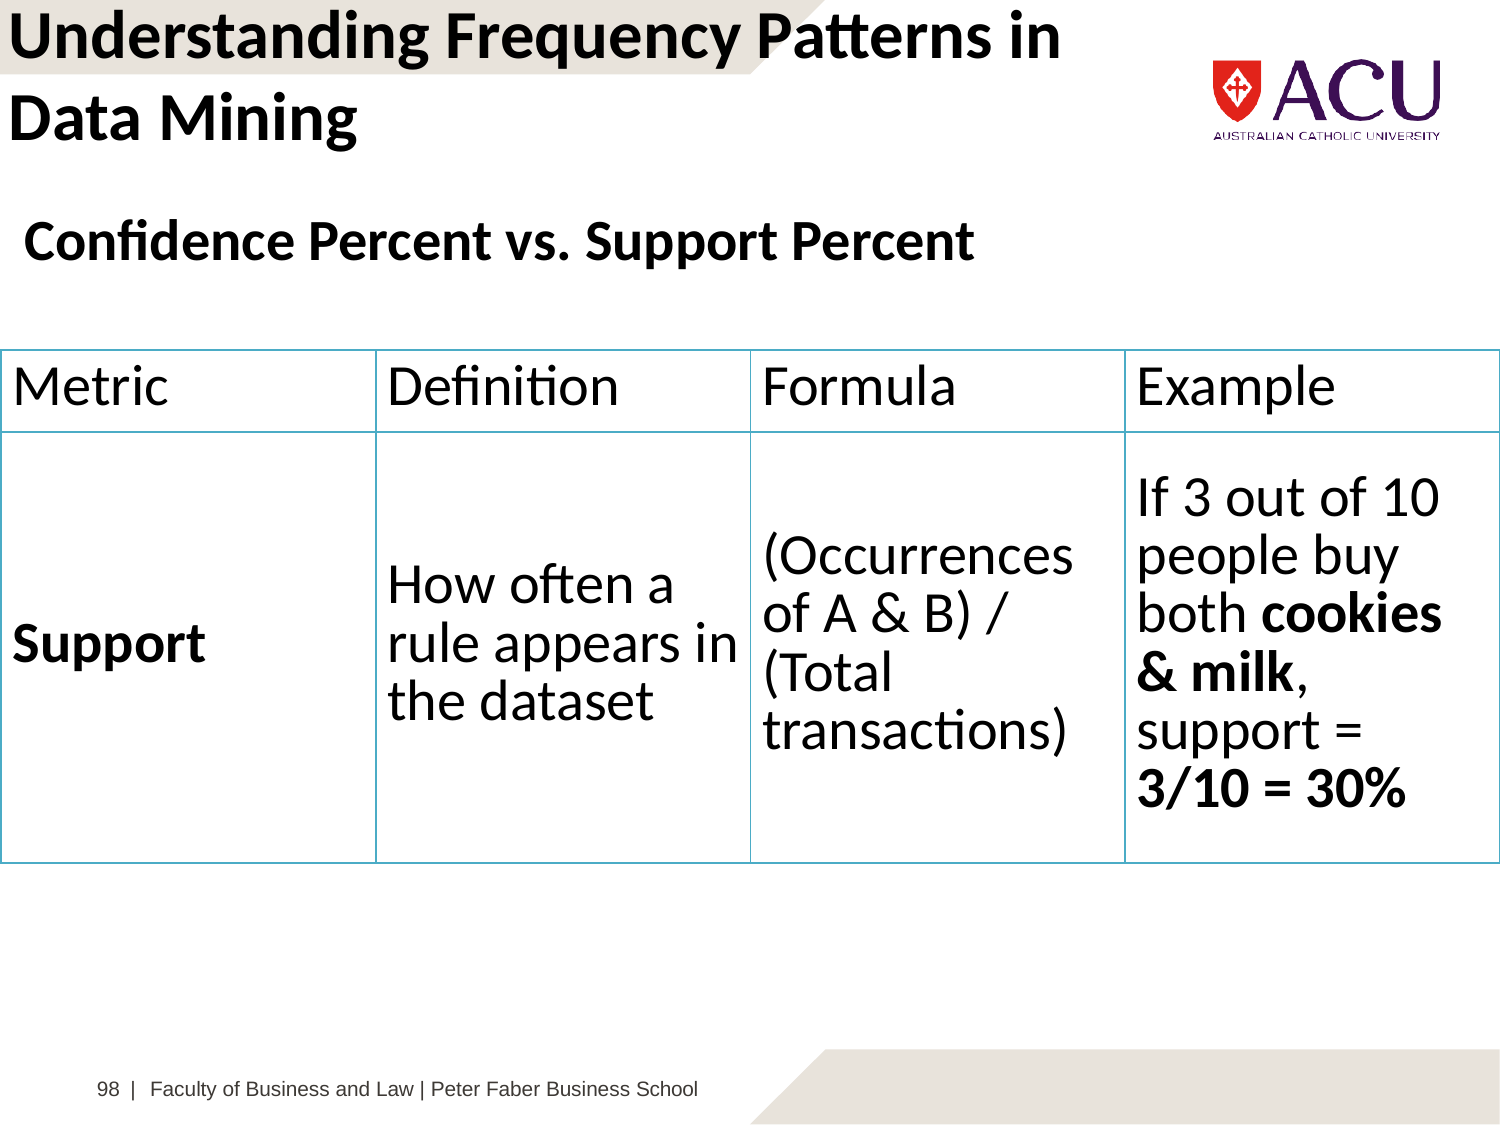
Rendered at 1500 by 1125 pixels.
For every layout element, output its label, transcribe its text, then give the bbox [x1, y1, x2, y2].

text_box Confidence Percent vs. Support Percent [9, 194, 992, 280]
table_header Example [1126, 351, 1499, 431]
table_header Definition [377, 351, 750, 431]
table_cell Support [2, 433, 375, 862]
picture [1213, 59, 1440, 140]
table_cell (Occurrences of A & B) / (Total transactions) [751, 433, 1124, 862]
text_box Understanding Frequency Patterns in Data Mining [0, 0, 1163, 162]
table_cell How often a rule appears in the dataset [377, 433, 750, 862]
table_header Formula [751, 351, 1124, 431]
slide_number 98 | Faculty of Business and Law | Peter Faber Business School [90, 1075, 703, 1125]
table_header Metric [2, 351, 375, 431]
table_cell If 3 out of 10 people buy both cookies & milk, support = 3/10 = 30% [1126, 433, 1499, 862]
